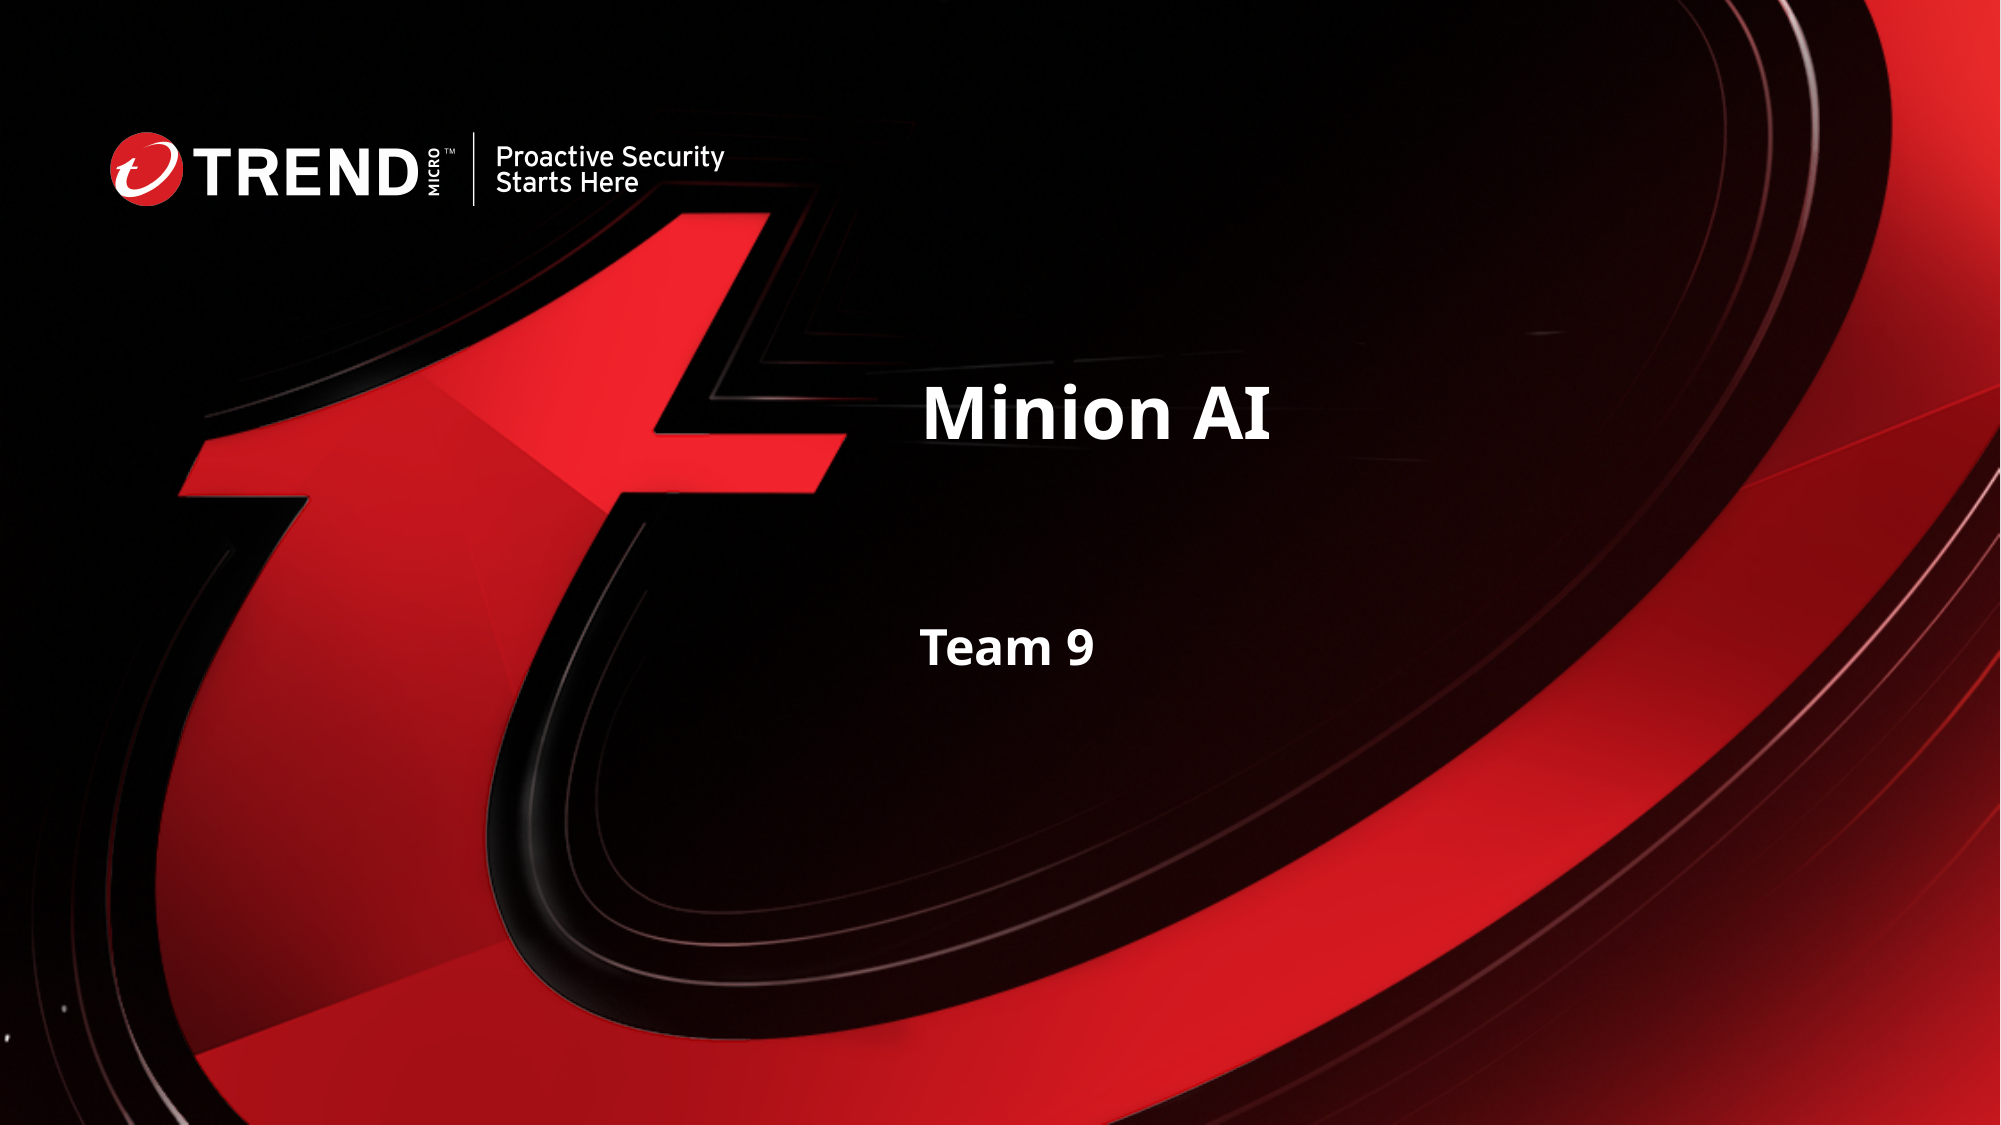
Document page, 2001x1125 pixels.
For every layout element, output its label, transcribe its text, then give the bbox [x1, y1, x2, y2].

list Team 9 [904, 562, 1616, 699]
title Minion AI [905, 358, 1761, 462]
picture [0, 0, 2001, 1125]
